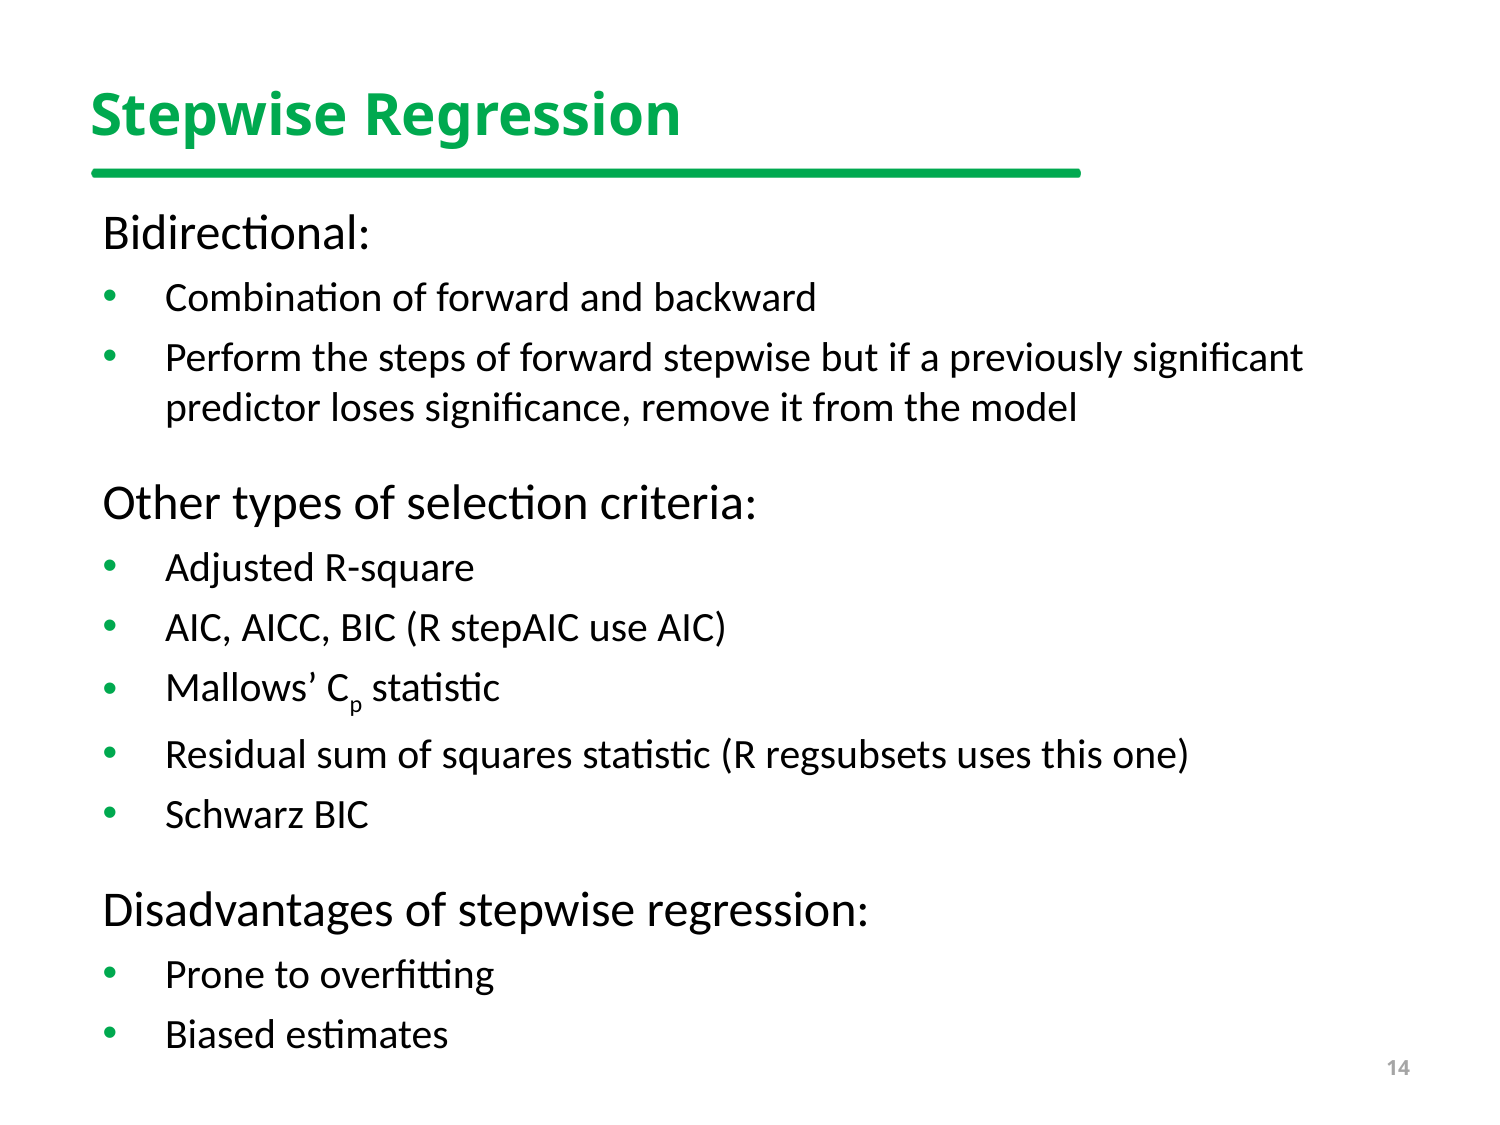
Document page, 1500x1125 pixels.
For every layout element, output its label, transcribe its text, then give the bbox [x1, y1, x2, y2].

title Stepwise Regression [75, 24, 1425, 155]
list Bidirectional: Combination of forward and backward Perform the steps of forward stepwise but if a previously significant predictor loses significance, remove it from the model Other types of selection criteria: Adjusted R-square AIC, AICC, BIC (R stepAIC use AIC) Mallows’ Cp statistic Residual sum of squares statistic (R regsubsets uses this one) Schwarz BIC Disadvantages of stepwise regression: Prone to overfitting Biased estimates [75, 192, 1425, 1025]
slide_number 14 [1299, 1047, 1425, 1088]
picture [91, 168, 1081, 178]
